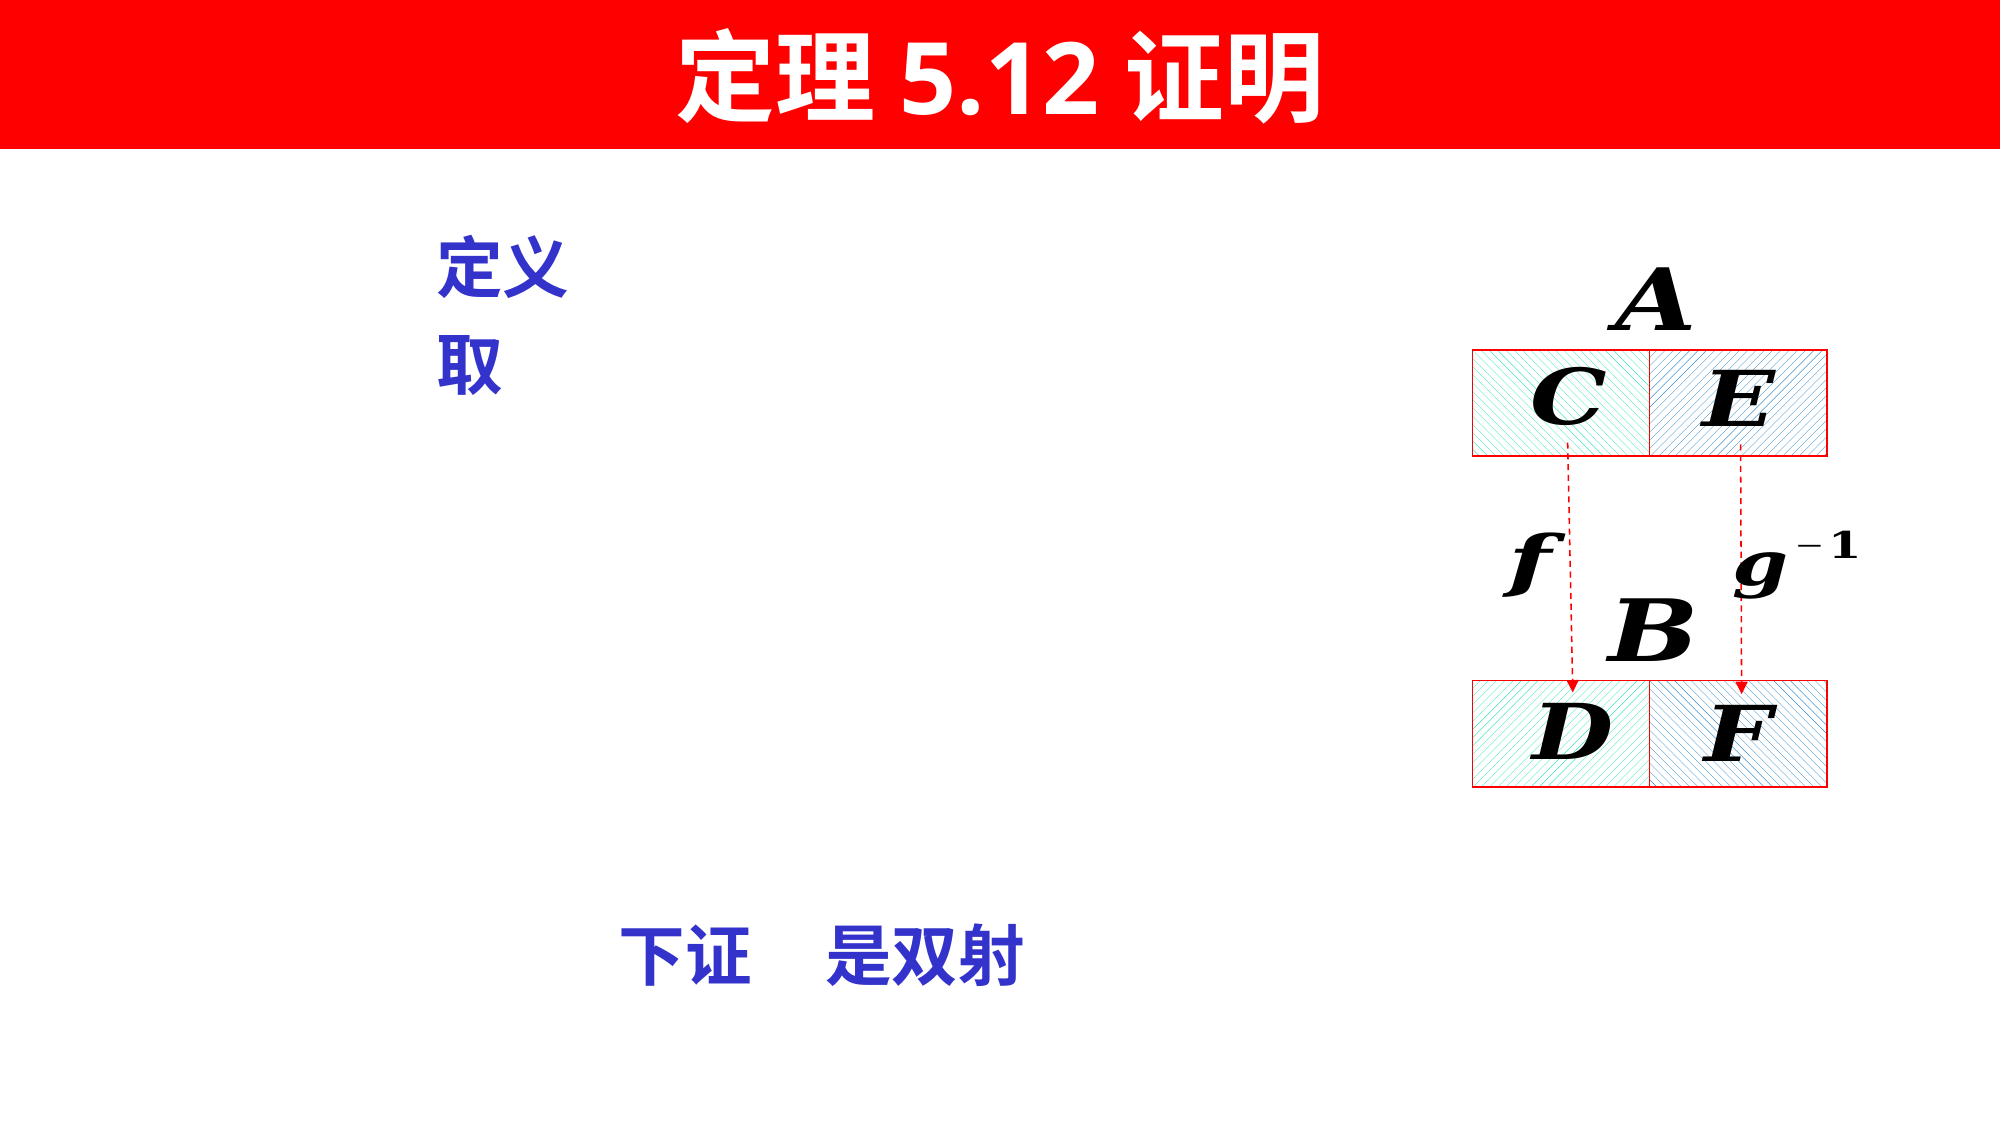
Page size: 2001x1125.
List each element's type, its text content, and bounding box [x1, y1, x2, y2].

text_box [1567, 442, 1574, 693]
text_box [1472, 680, 1649, 787]
title 定理5.12证明 [0, 0, 2000, 150]
text_box [1472, 349, 1649, 457]
text_box [1649, 349, 1827, 457]
text_box [1649, 680, 1827, 787]
